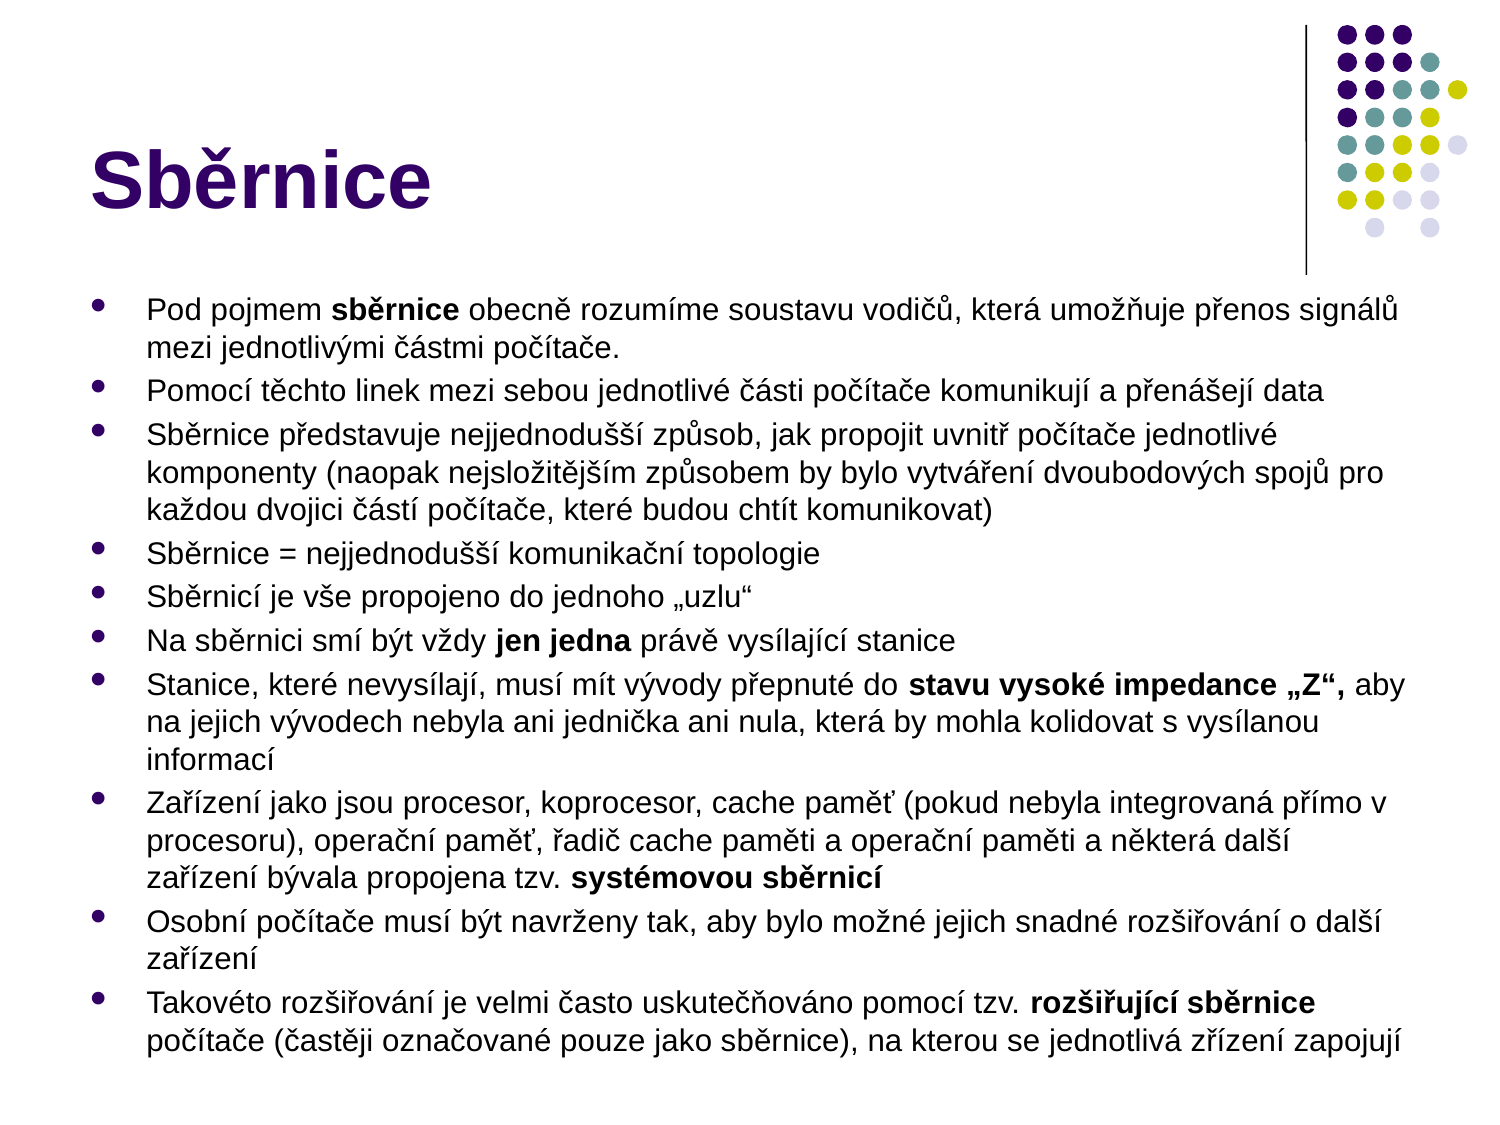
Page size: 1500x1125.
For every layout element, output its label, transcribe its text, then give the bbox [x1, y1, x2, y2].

title Sběrnice [75, 20, 1313, 233]
list Pod pojmem sběrnice obecně rozumíme soustavu vodičů, která umožňuje přenos signálů mezi jednotlivými částmi počítače. Pomocí těchto linek mezi sebou jednotlivé části počítače komunikují a přenášejí data Sběrnice představuje nejjednodušší způsob, jak propojit uvnitř počítače jednotlivé komponenty (naopak nejsložitějším způsobem by bylo vytváření dvoubodových spojů pro každou dvojici částí počítače, které budou chtít komunikovat) Sběrnice = nejjednodušší komunikační topologie Sběrnicí je vše propojeno do jednoho „uzlu“ Na sběrnici smí být vždy jen jedna právě vysílající stanice Stanice, které nevysílají, musí mít vývody přepnuté do stavu vysoké impedance „Z“, aby na jejich vývodech nebyla ani jednička ani nula, která by mohla kolidovat s vysílanou informací Zařízení jako jsou procesor, koprocesor, cache paměť (pokud nebyla integrovaná přímo v procesoru), operační paměť, řadič cache paměti a operační paměti a některá další zařízení bývala propojena tzv. systémovou sběrnicí Osobní počítače musí být navrženy tak, aby bylo možné jejich snadné rozšiřování o další zařízení Takovéto rozšiřování je velmi často uskutečňováno pomocí tzv. rozšiřující sběrnice počítače (častěji označované pouze jako sběrnice), na kterou se jednotlivá zřízení zapojují [75, 282, 1425, 1006]
